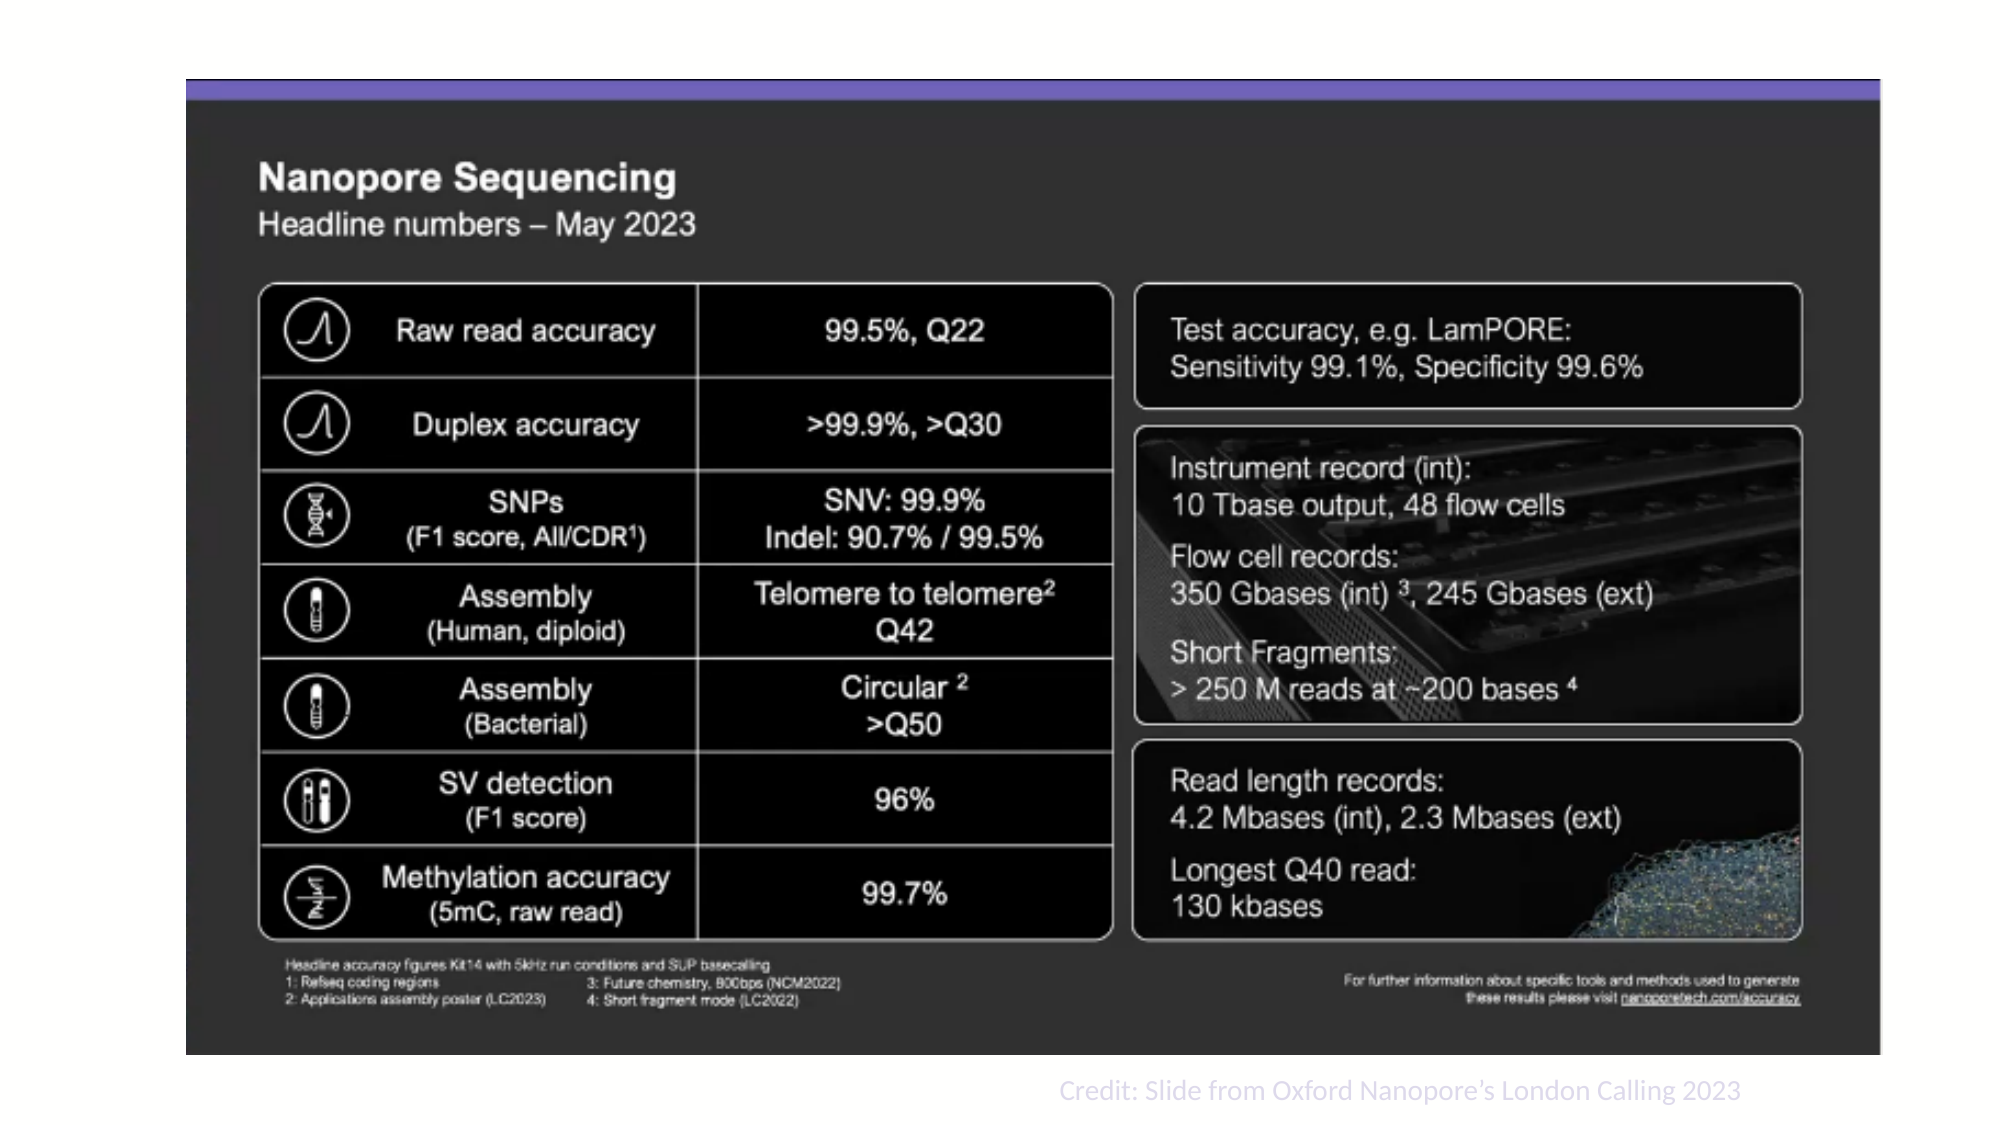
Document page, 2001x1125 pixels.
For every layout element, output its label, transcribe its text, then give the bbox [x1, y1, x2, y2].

picture [186, 79, 1883, 1055]
text_box Credit: Slide from Oxford Nanopore’s London Calling 2023 [1044, 1064, 1764, 1115]
